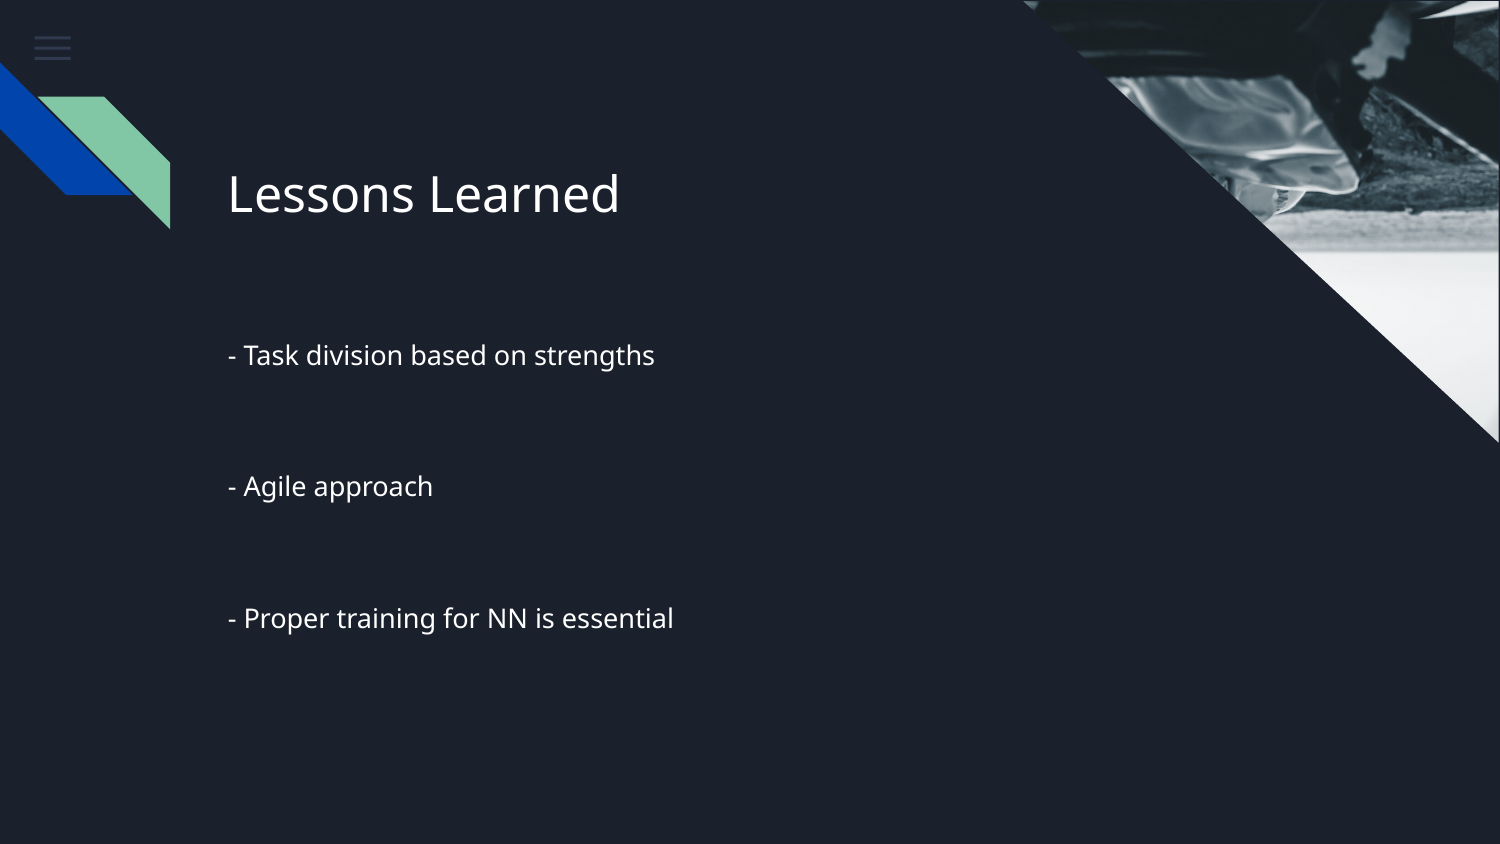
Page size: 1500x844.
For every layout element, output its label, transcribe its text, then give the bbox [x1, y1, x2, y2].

list - Task division based on strengths - Agile approach - Proper training for NN is essential [212, 257, 1325, 743]
picture [1022, 0, 1499, 443]
title Lessons Learned [212, 138, 1017, 237]
